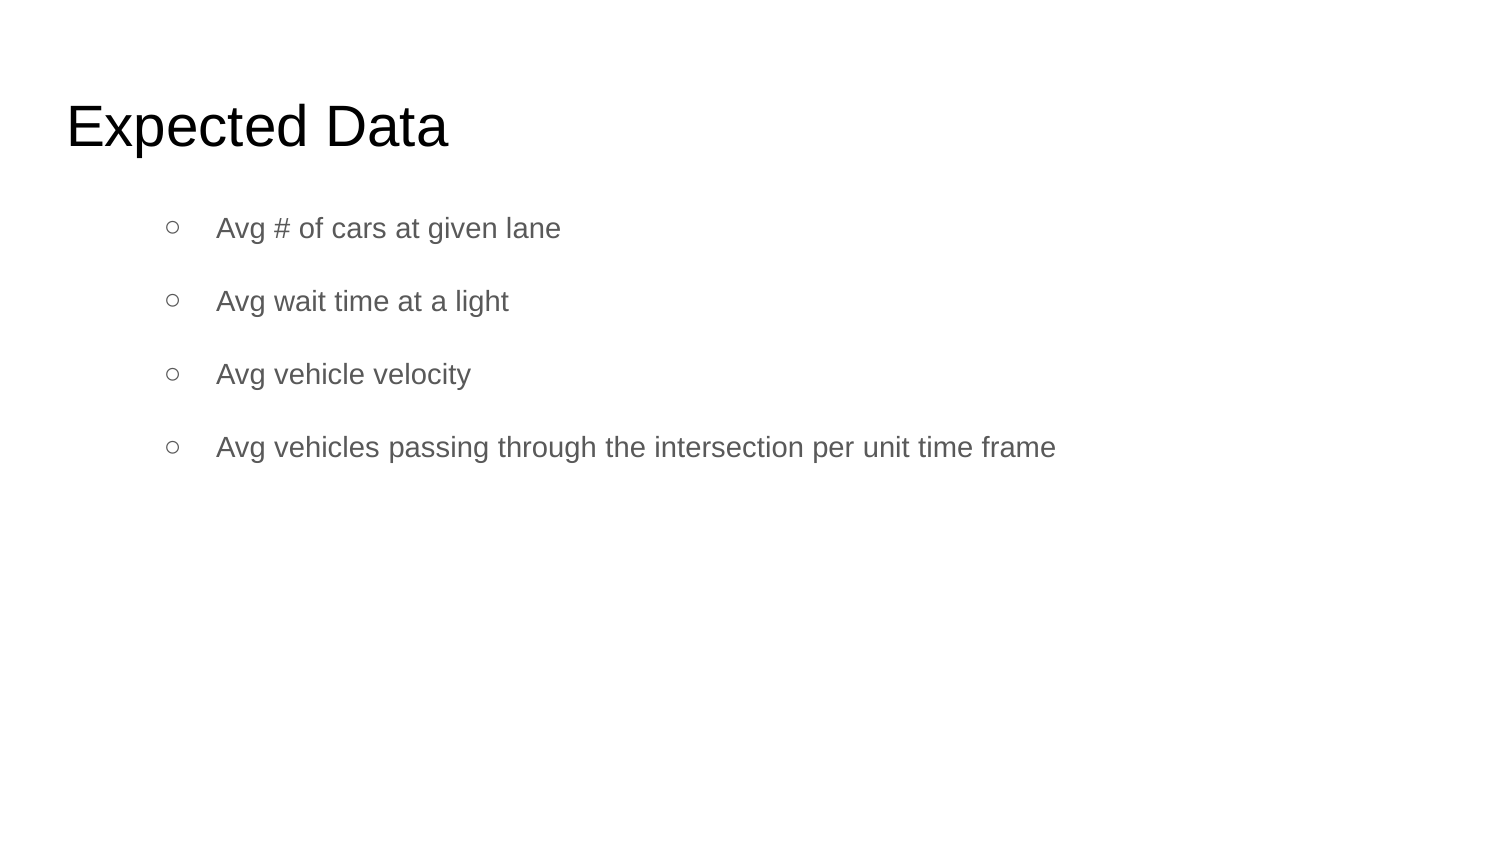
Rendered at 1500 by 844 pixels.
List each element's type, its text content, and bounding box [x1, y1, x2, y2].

list Avg # of cars at given lane Avg wait time at a light Avg vehicle velocity Avg vehicles passing through the intersection per unit time frame [51, 189, 1449, 750]
title Expected Data [51, 72, 1449, 167]
